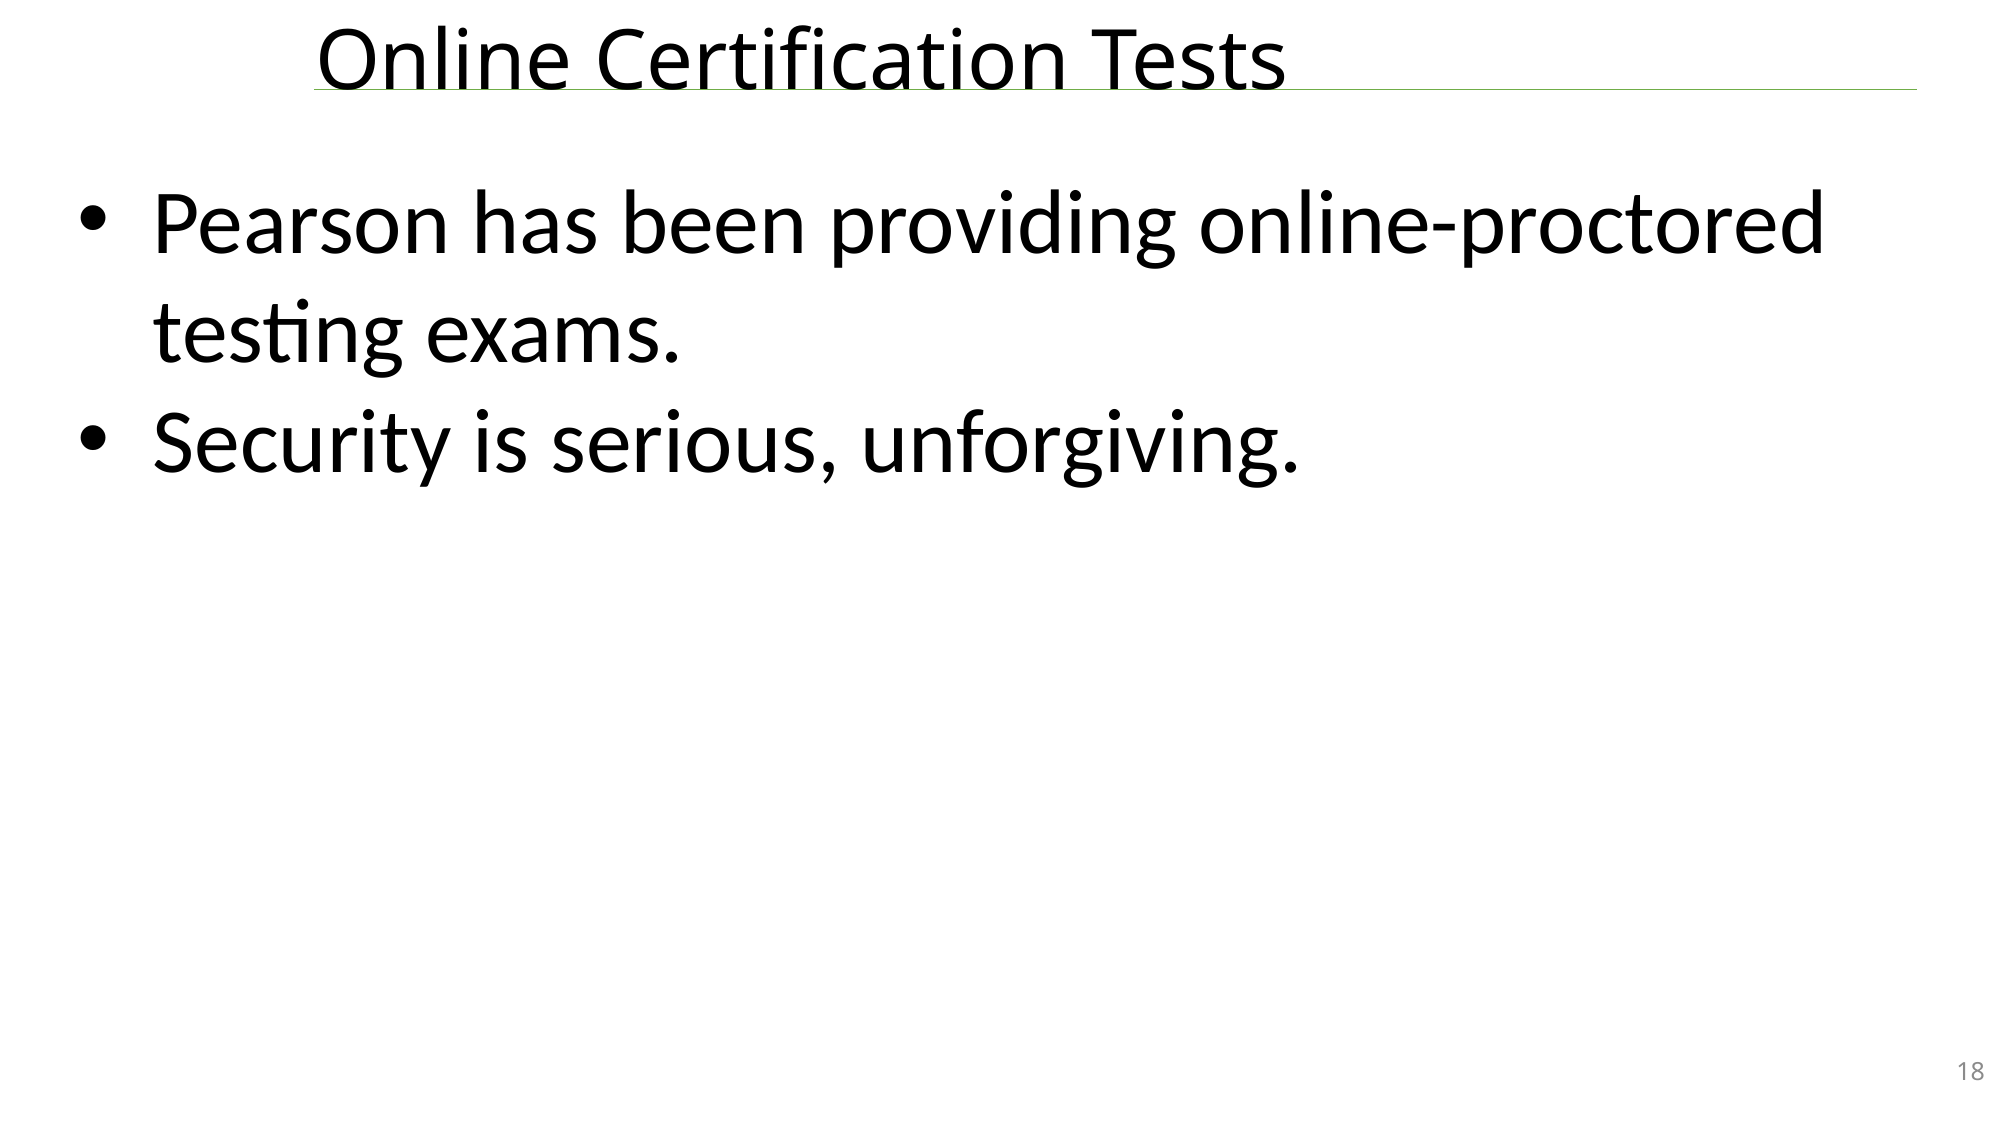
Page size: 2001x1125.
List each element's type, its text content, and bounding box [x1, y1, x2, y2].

text_box Pearson has been providing online-proctored testing exams. Security is serious, unforgiving. [62, 153, 1863, 538]
title Online Certification Tests [300, 0, 1917, 125]
slide_number 18 [1533, 1042, 2000, 1103]
